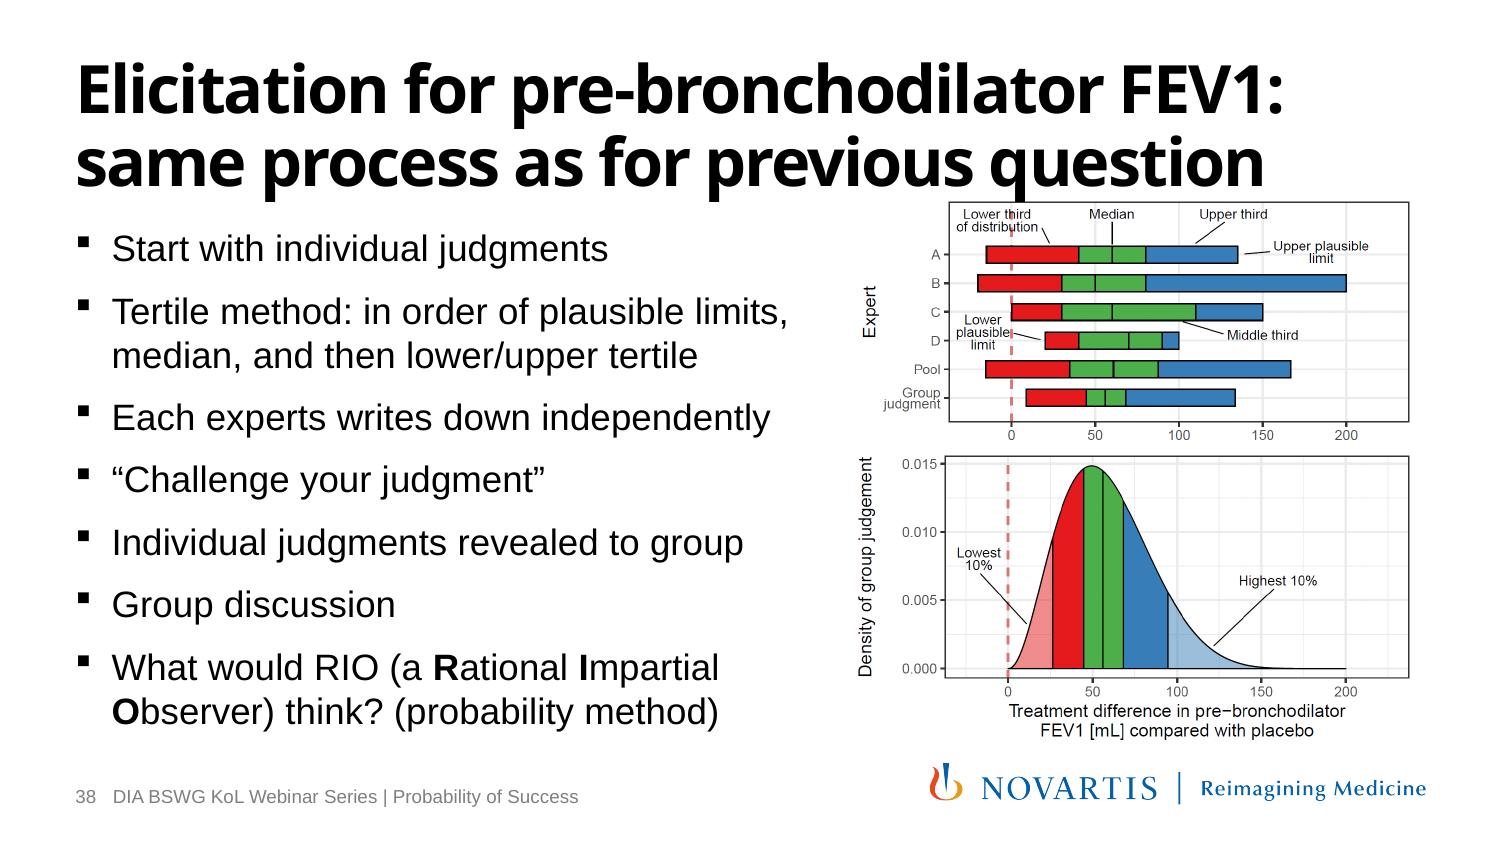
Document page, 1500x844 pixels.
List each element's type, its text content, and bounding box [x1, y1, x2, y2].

picture [853, 187, 1469, 843]
footer DIA BSWG KoL Webinar Series | Probability of Success [113, 784, 735, 822]
title Elicitation for pre-bronchodilator FEV1: same process as for previous question [75, 56, 1425, 214]
list Start with individual judgments Tertile method: in order of plausible limits, median, and then lower/upper tertile Each experts writes down independently “Challenge your judgment” Individual judgments revealed to group Group discussion What would RIO (a Rational Impartial Observer) think? (probability method) [75, 224, 854, 735]
slide_number 38 [75, 784, 113, 822]
